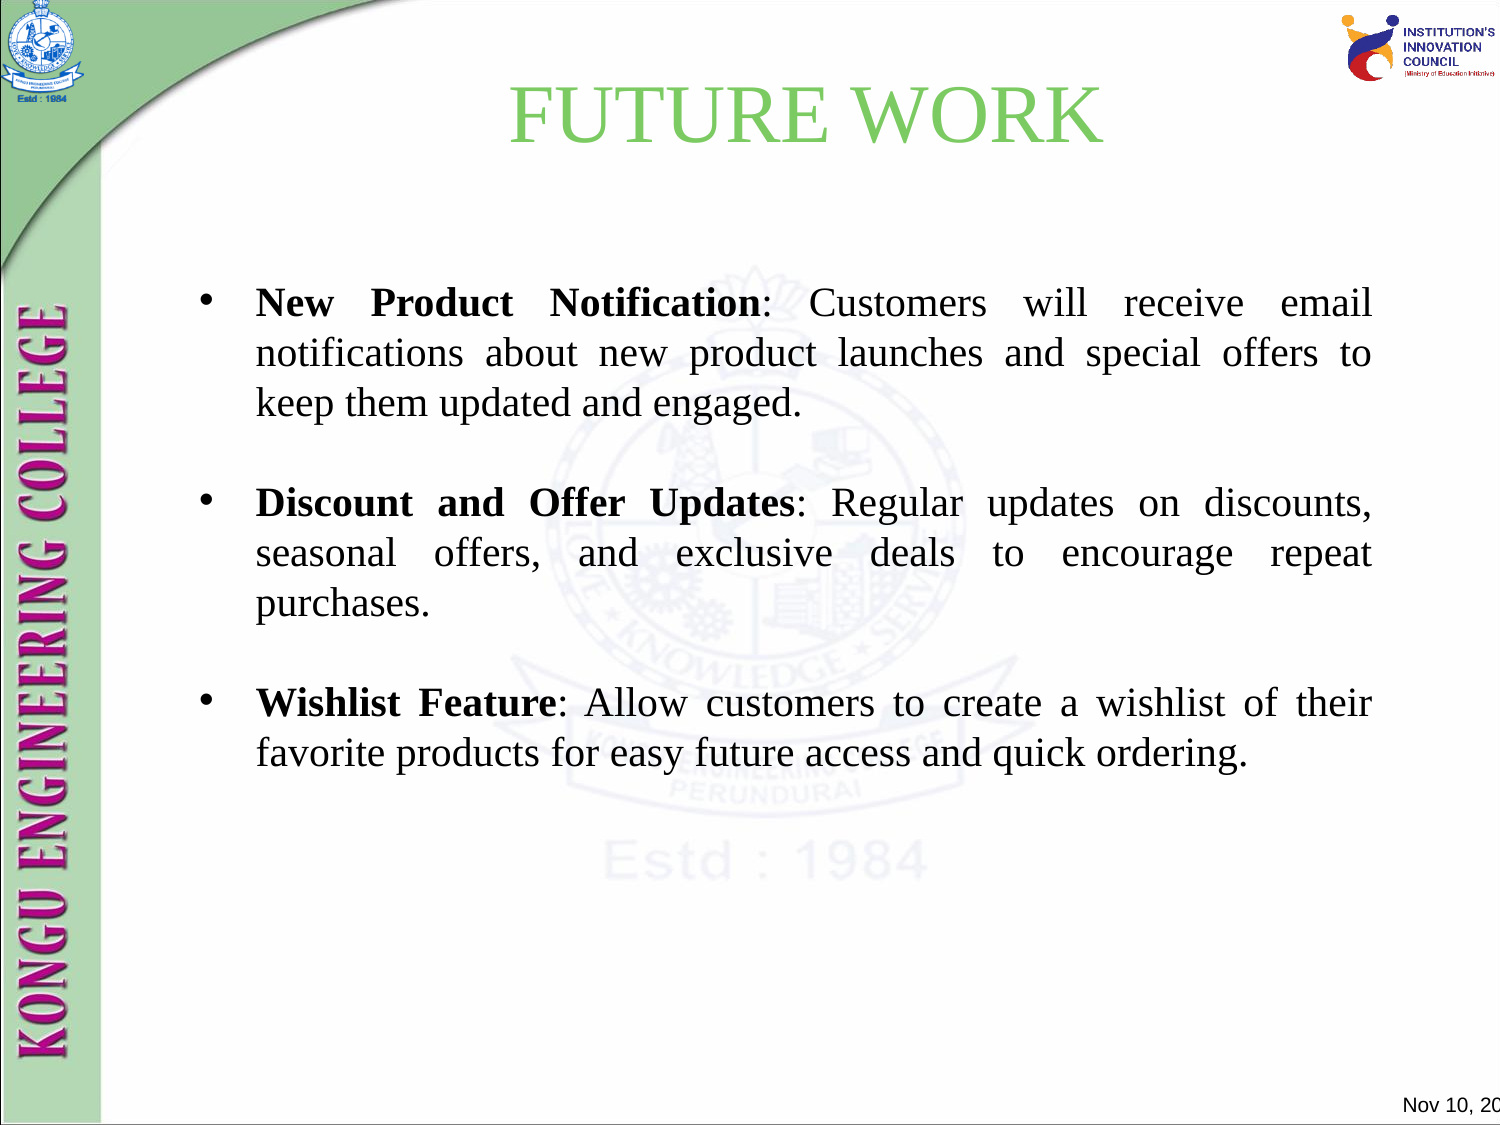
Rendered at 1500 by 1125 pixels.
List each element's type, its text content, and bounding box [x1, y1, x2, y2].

text_box New Product Notification: Customers will receive email notifications about new product launches and special offers to keep them updated and engaged. Discount and Offer Updates: Regular updates on discounts, seasonal offers, and exclusive deals to encourage repeat purchases. Wishlist Feature: Allow customers to create a wishlist of their favorite products for easy future access and quick ordering. [184, 267, 1388, 783]
picture [0, 0, 1500, 1125]
text_box 19-Mar-25 [1387, 1084, 1500, 1125]
title FUTURE WORK [120, 0, 1472, 160]
